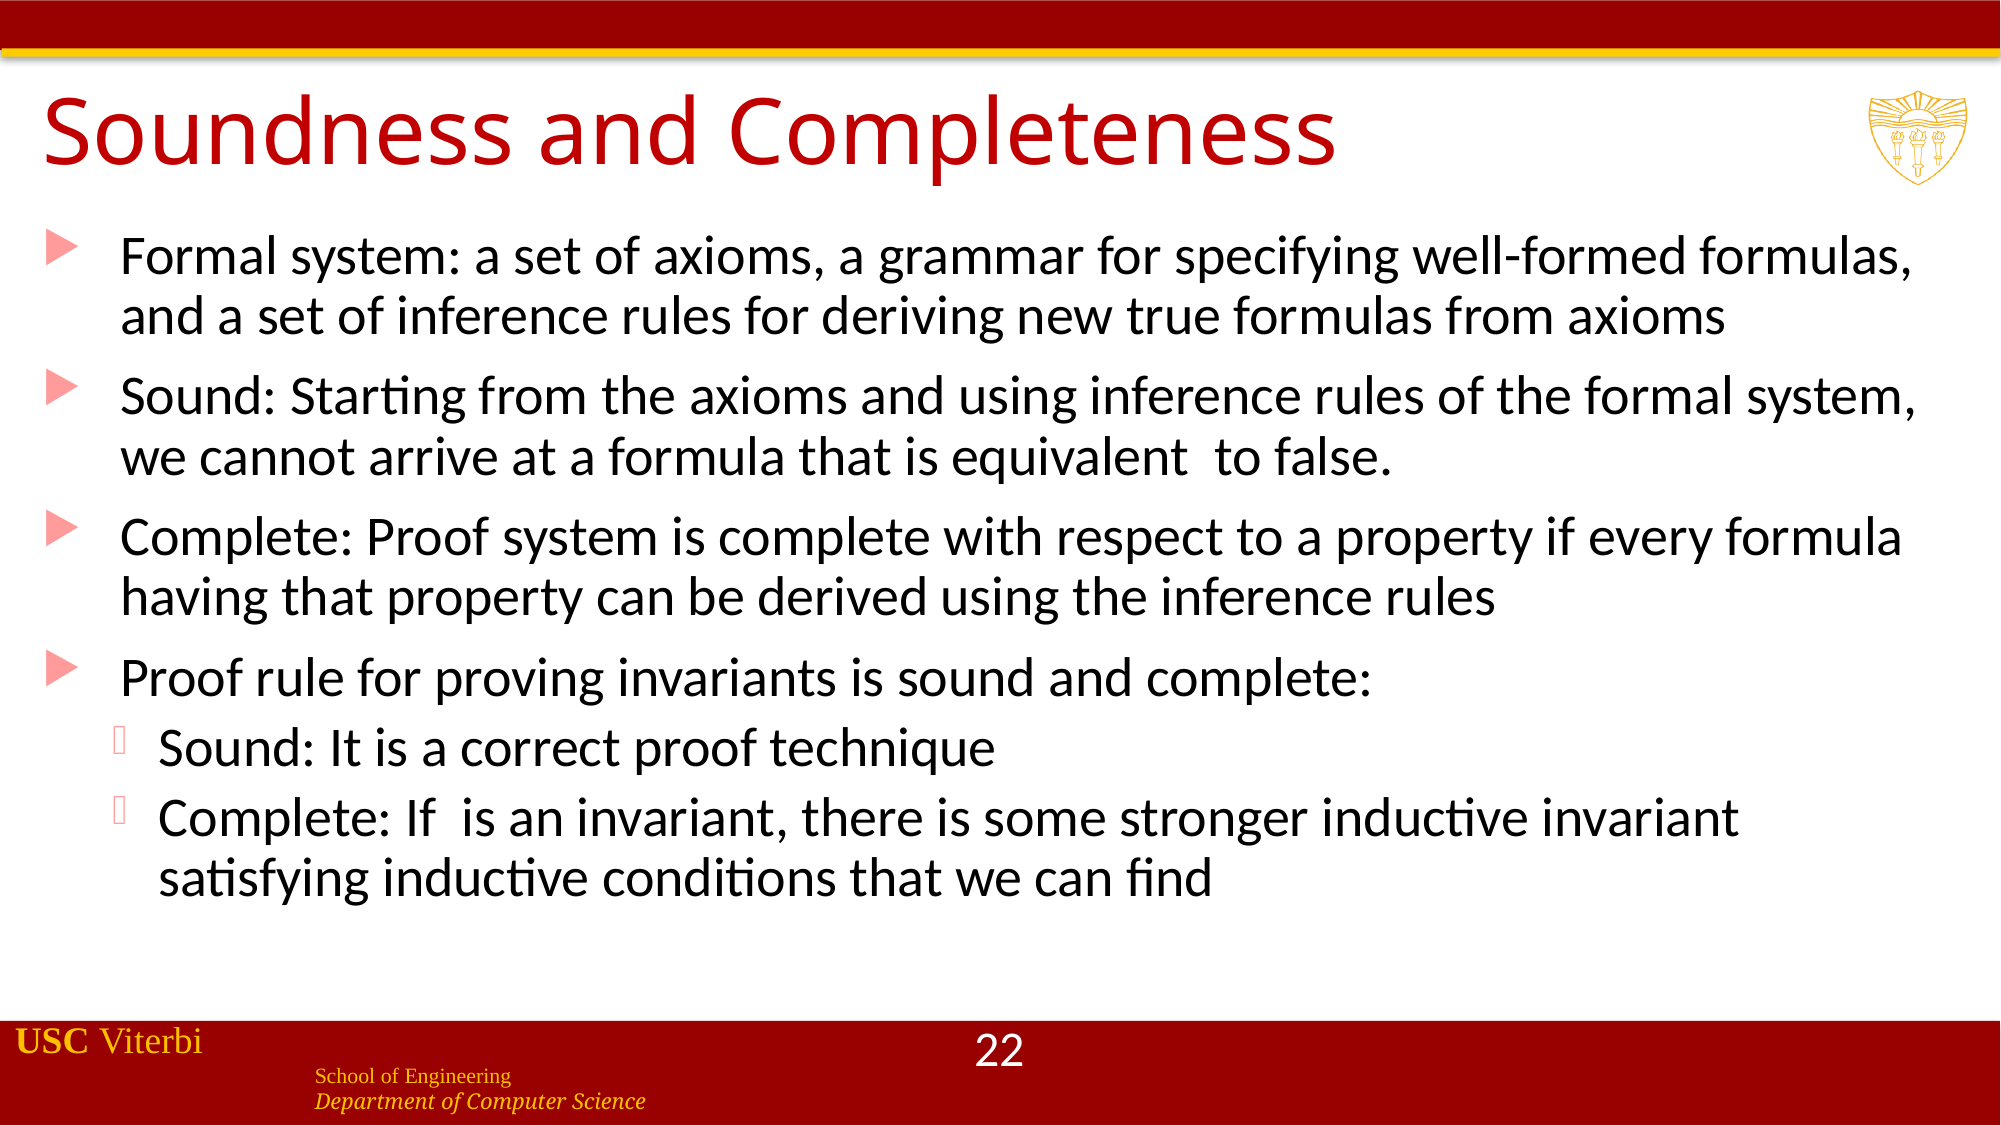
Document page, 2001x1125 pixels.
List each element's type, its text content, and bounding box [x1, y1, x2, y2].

slide_number 22 [774, 1016, 1225, 1077]
picture [1836, 76, 2000, 199]
title Soundness and Completeness [27, 70, 1819, 199]
